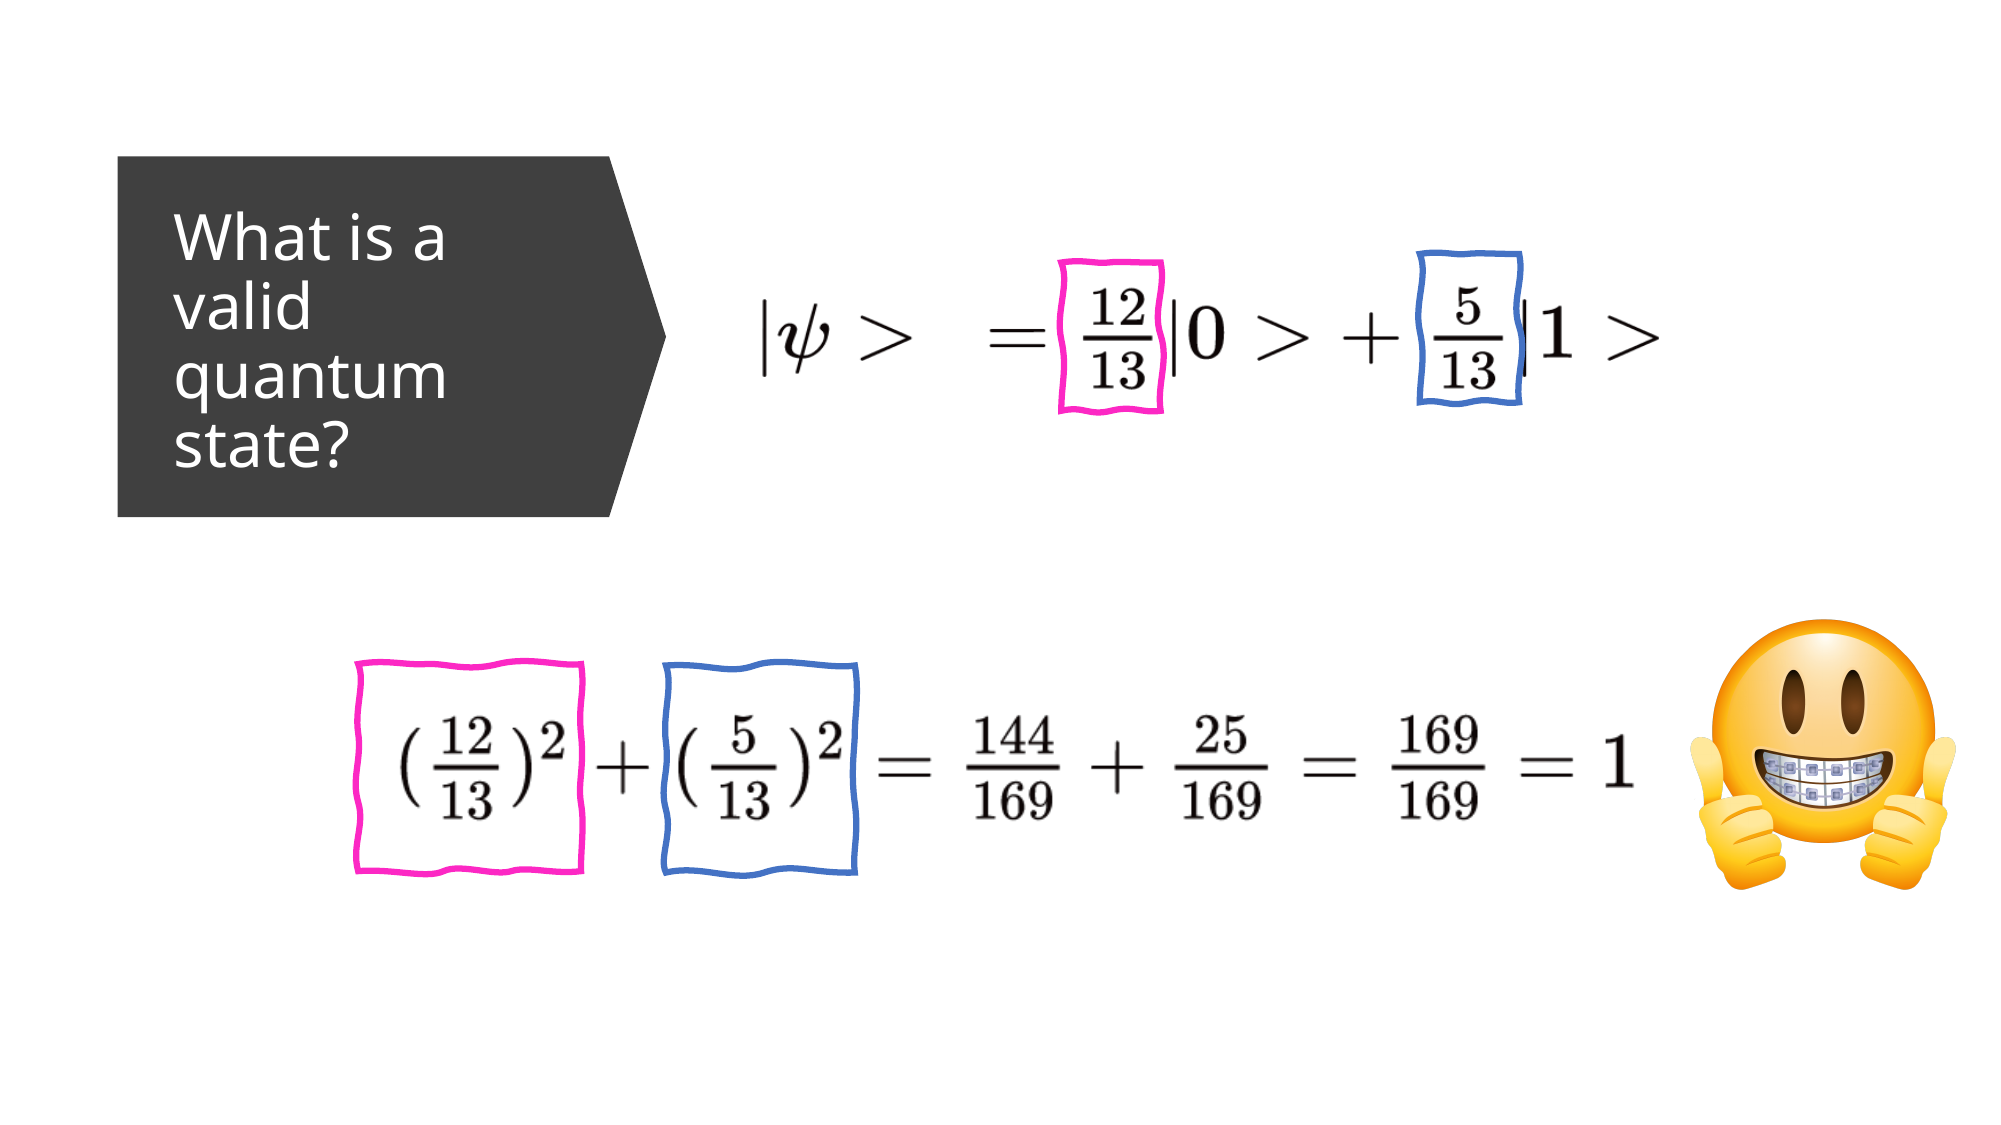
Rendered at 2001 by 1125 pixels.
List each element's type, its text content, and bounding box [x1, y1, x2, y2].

text_box [1418, 251, 1522, 278]
text_box [354, 660, 584, 876]
text_box [664, 660, 858, 706]
text_box [662, 826, 858, 877]
text_box [1059, 260, 1164, 278]
picture [1675, 606, 1971, 903]
picture [751, 278, 1667, 395]
text_box [1060, 395, 1162, 414]
text_box [1418, 395, 1521, 406]
picture [391, 706, 1642, 826]
title What is a valid quantum state? [158, 197, 597, 490]
text_box [116, 155, 668, 519]
